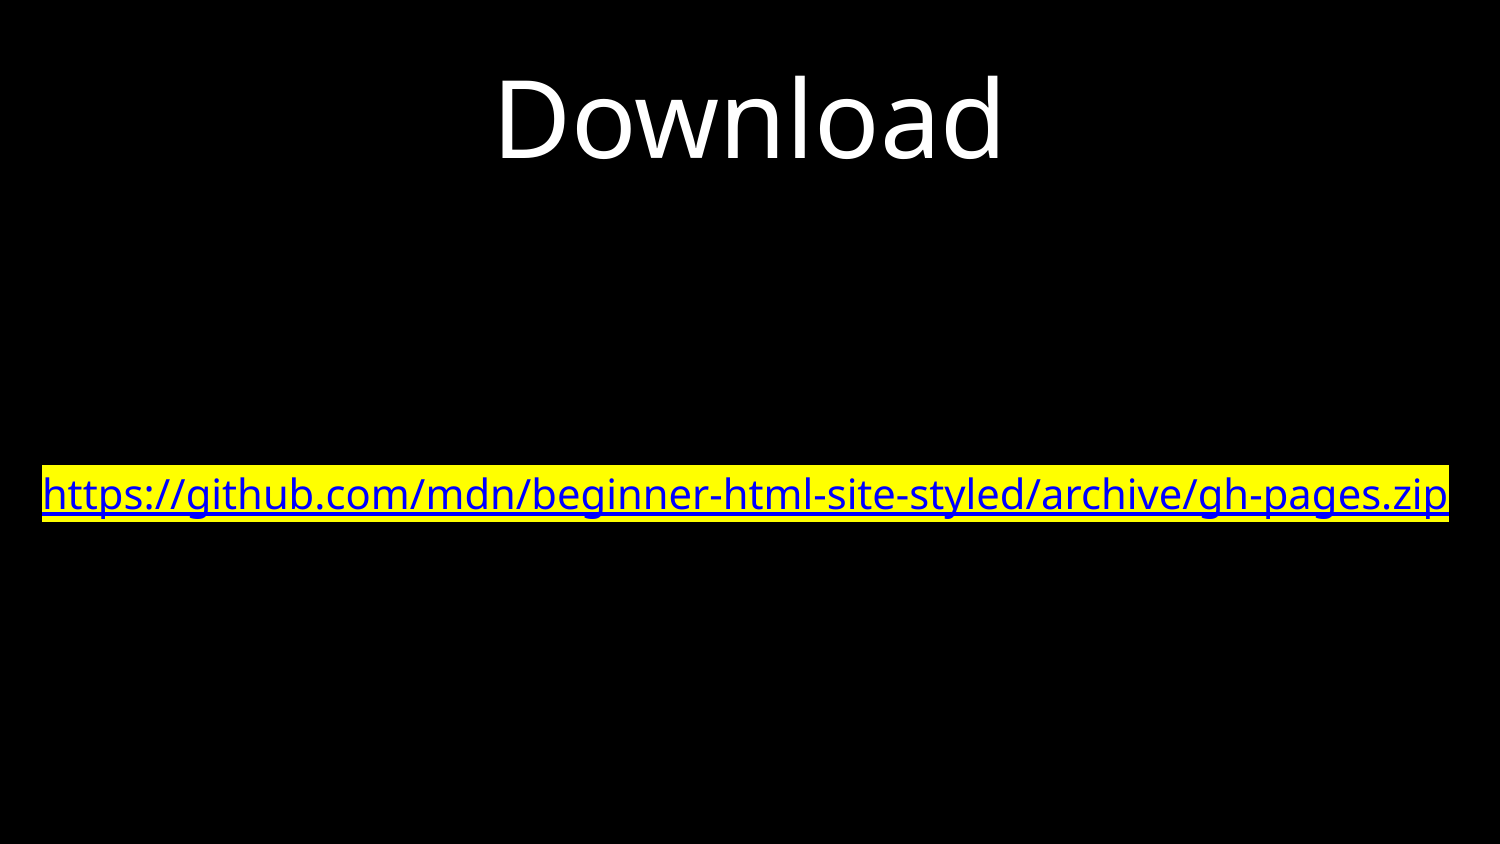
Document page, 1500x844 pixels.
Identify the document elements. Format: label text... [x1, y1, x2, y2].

title Download [109, 21, 1391, 209]
list https://github.com/mdn/beginner-html-site-styled/archive/gh-pages.zip [0, 224, 1473, 768]
